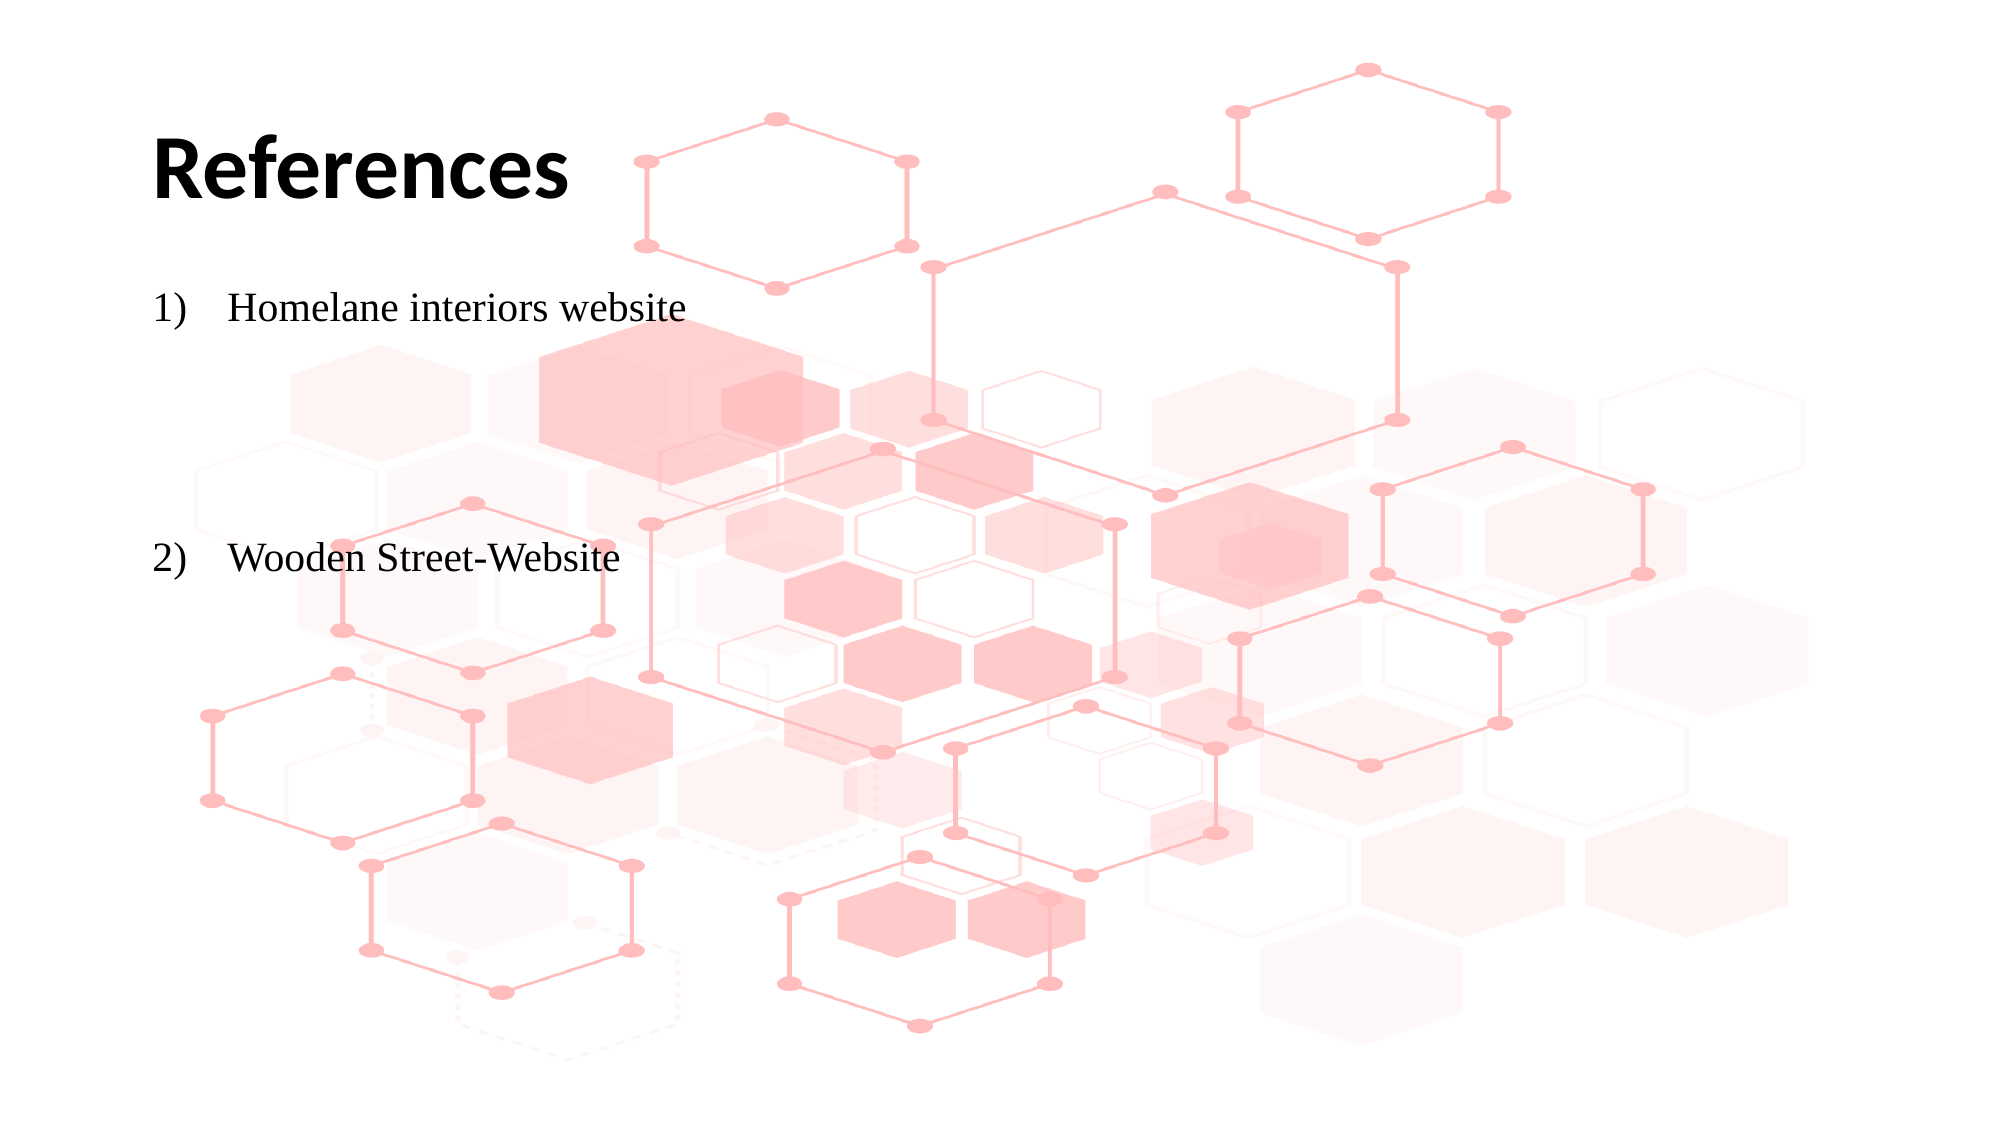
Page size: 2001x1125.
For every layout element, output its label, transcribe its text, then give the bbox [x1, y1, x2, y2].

title References [137, 59, 1863, 272]
list Homelane interiors website Wooden Street-Website [137, 272, 1863, 1074]
